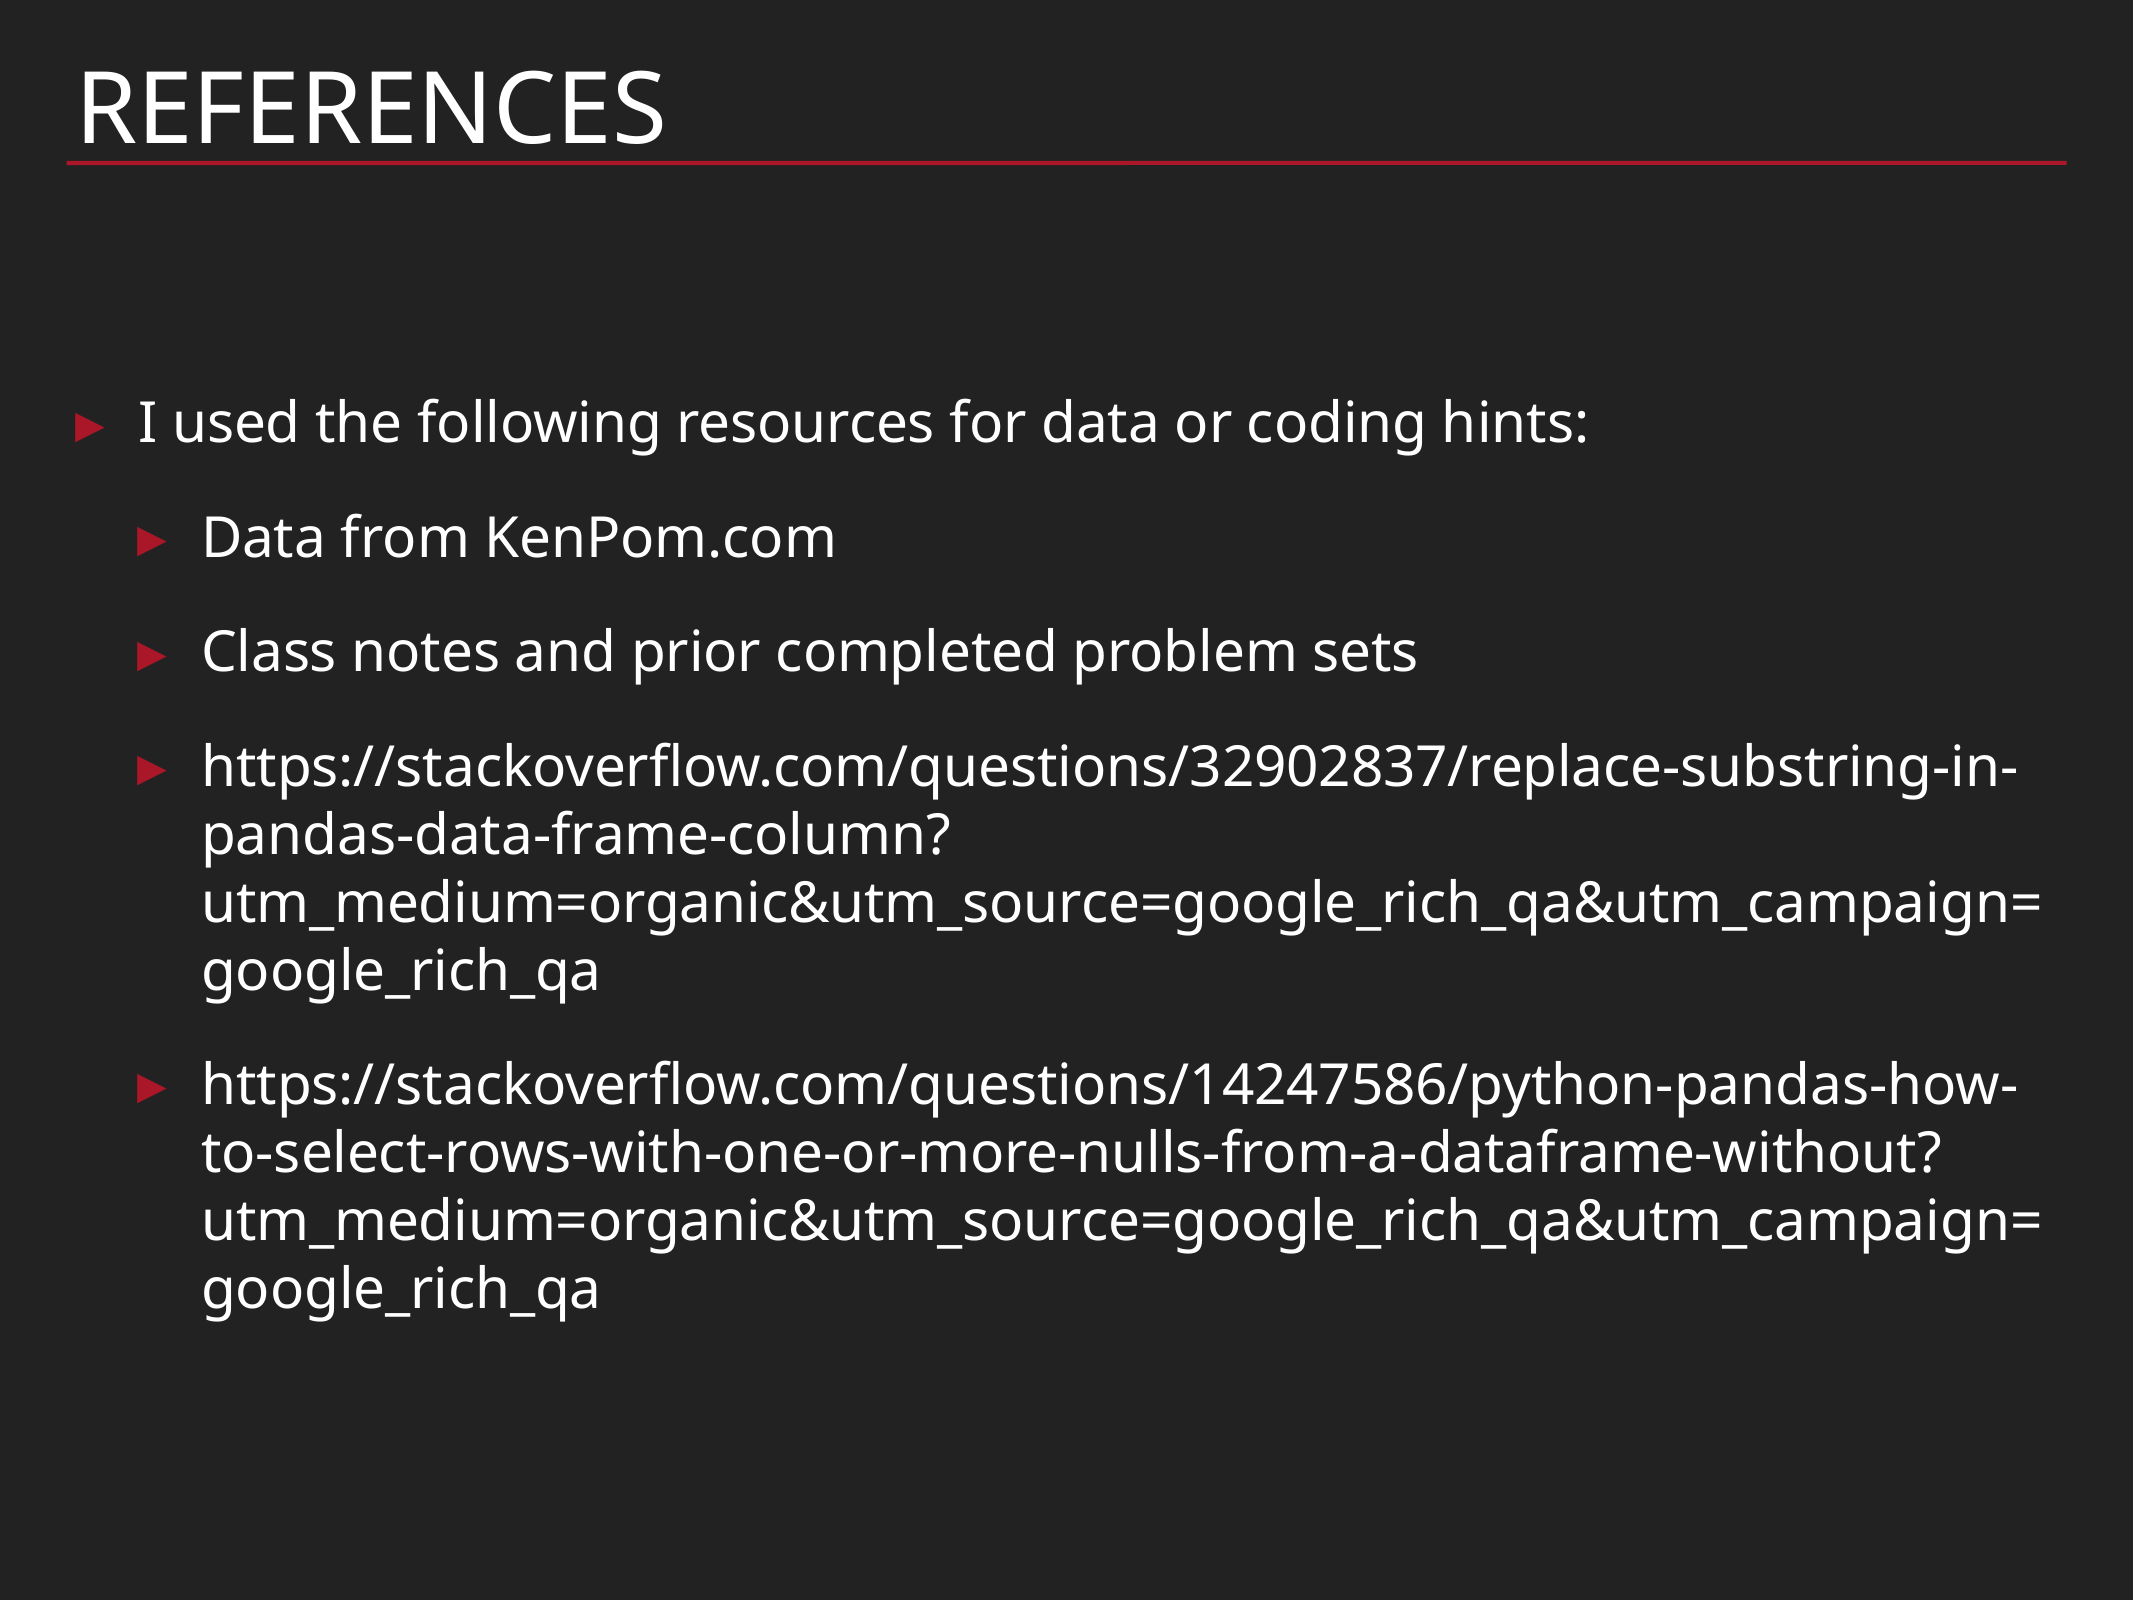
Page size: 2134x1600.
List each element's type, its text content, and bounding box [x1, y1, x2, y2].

title REFERENCES [66, 57, 2068, 178]
list I used the following resources for data or coding hints: Data from KenPom.com Class notes and prior completed problem sets https://stackoverflow.com/questions/32902837/replace-substring-in-pandas-data-frame-column?utm_medium=organic&utm_source=google_rich_qa&utm_campaign=google_rich_qa https://stackoverflow.com/questions/14247586/python-pandas-how-to-select-rows-with-one-or-more-nulls-from-a-dataframe-without?utm_medium=organic&utm_source=google_rich_qa&utm_campaign=google_rich_qa [66, 377, 2068, 1381]
